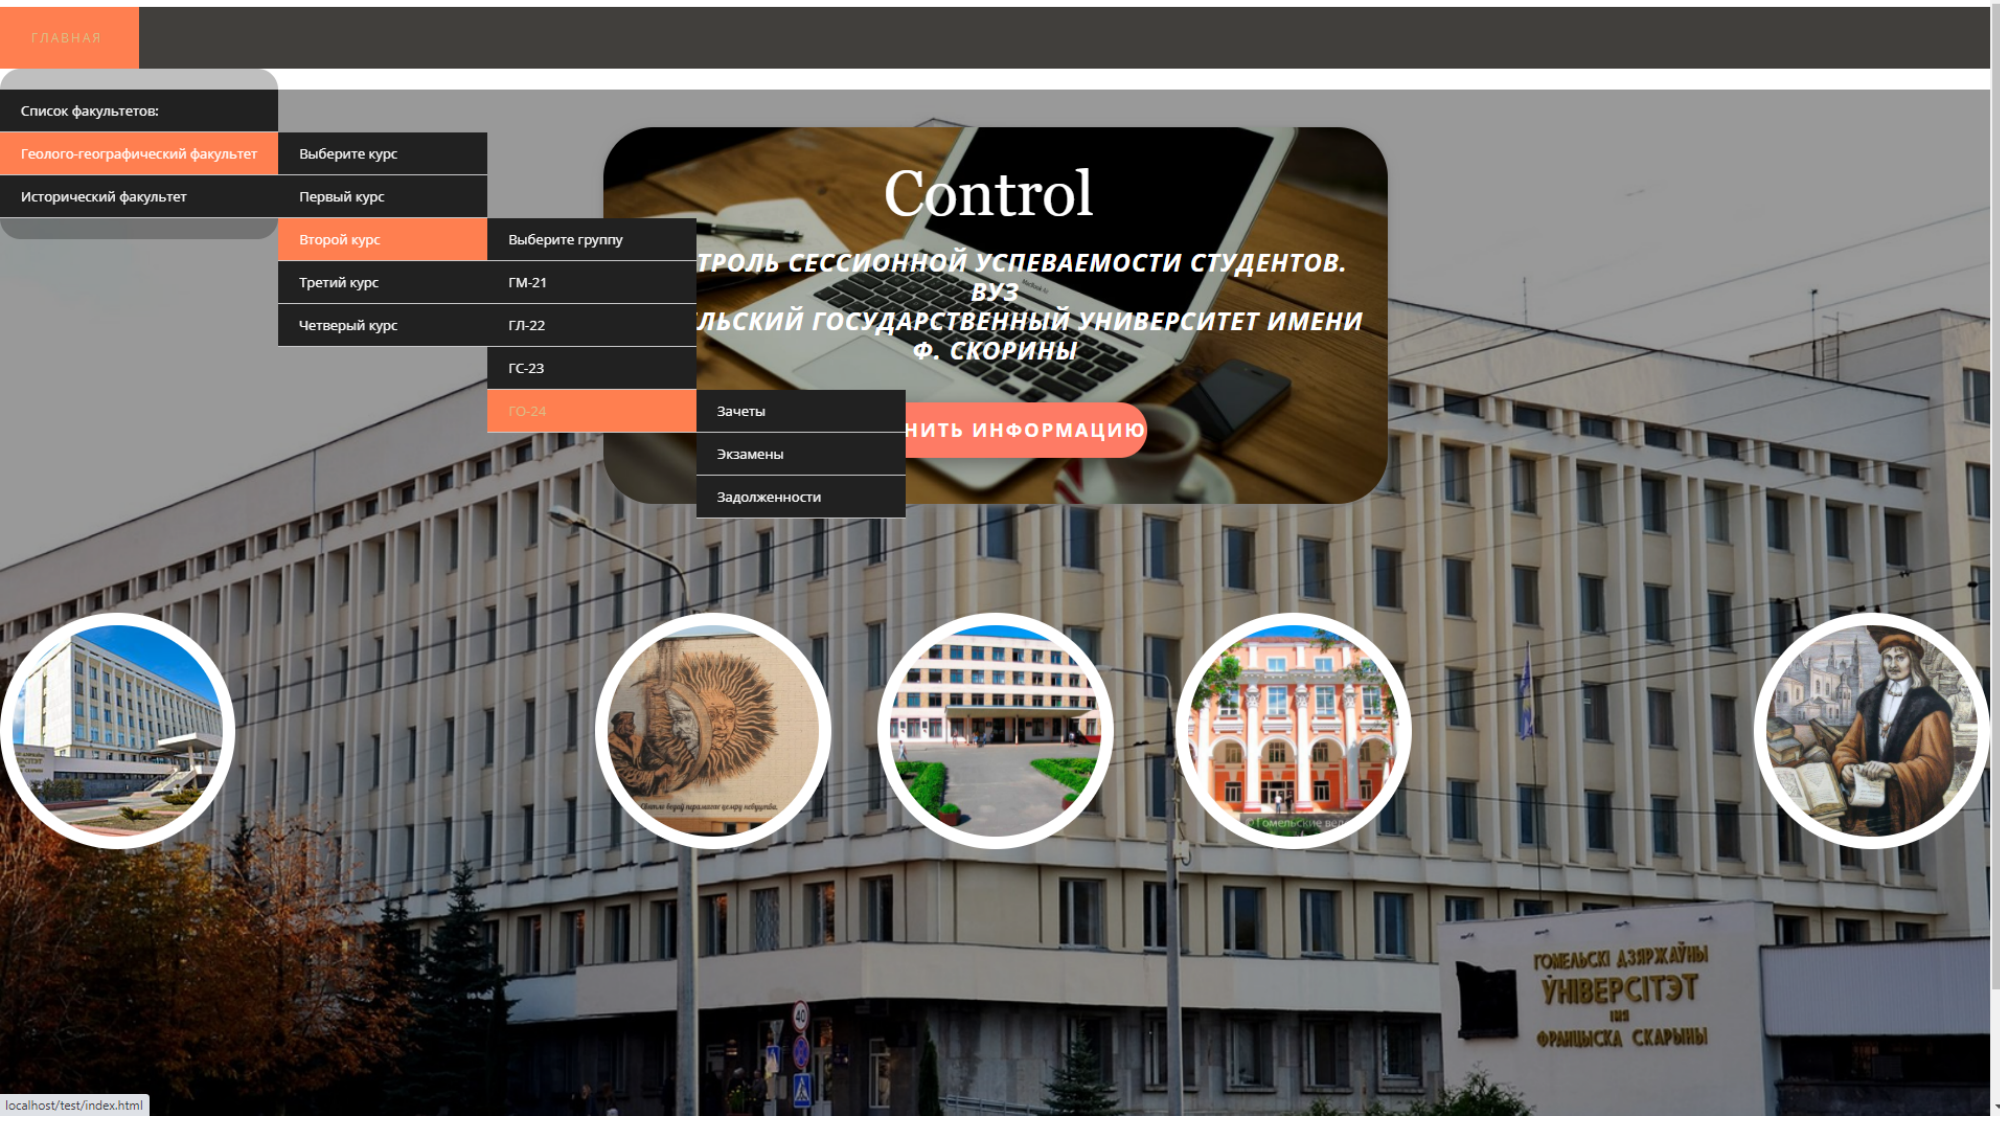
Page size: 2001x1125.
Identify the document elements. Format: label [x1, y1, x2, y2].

list [0, 0, 2000, 1116]
